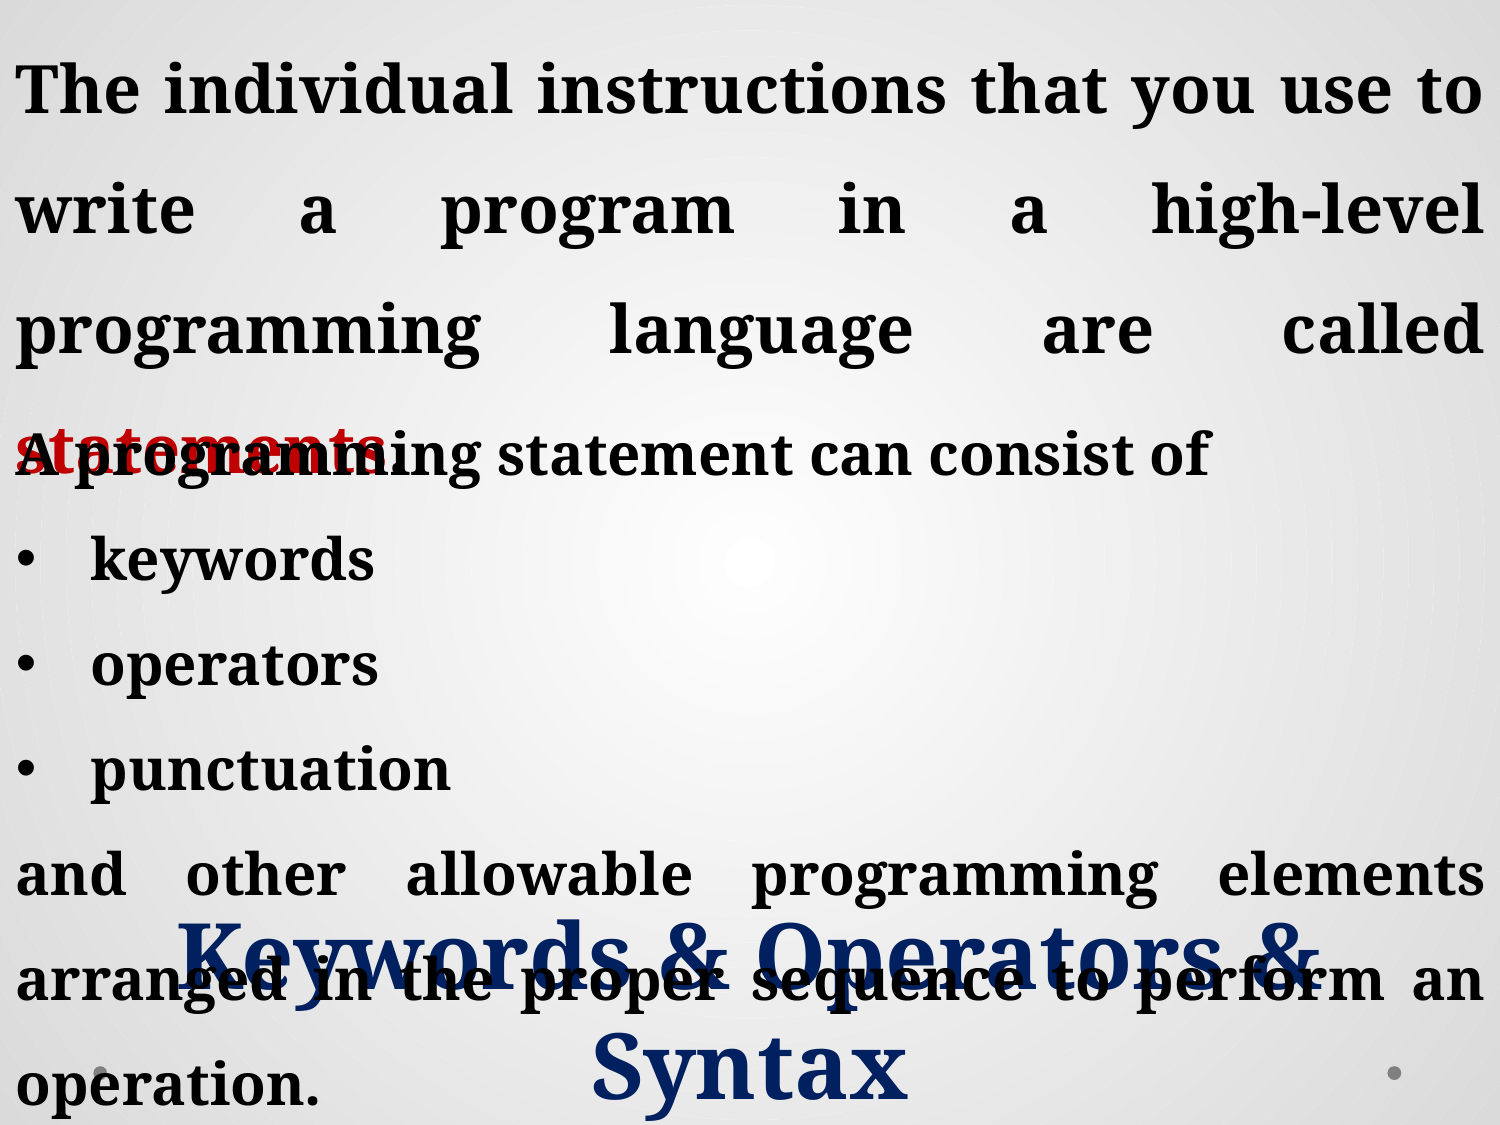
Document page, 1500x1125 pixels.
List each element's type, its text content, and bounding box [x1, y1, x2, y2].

text_box The individual instructions that you use to write a program in a high-level programming language are called statements. [1, 0, 1500, 495]
text_box Keywords & Operators & Syntax [0, 1012, 1500, 1125]
